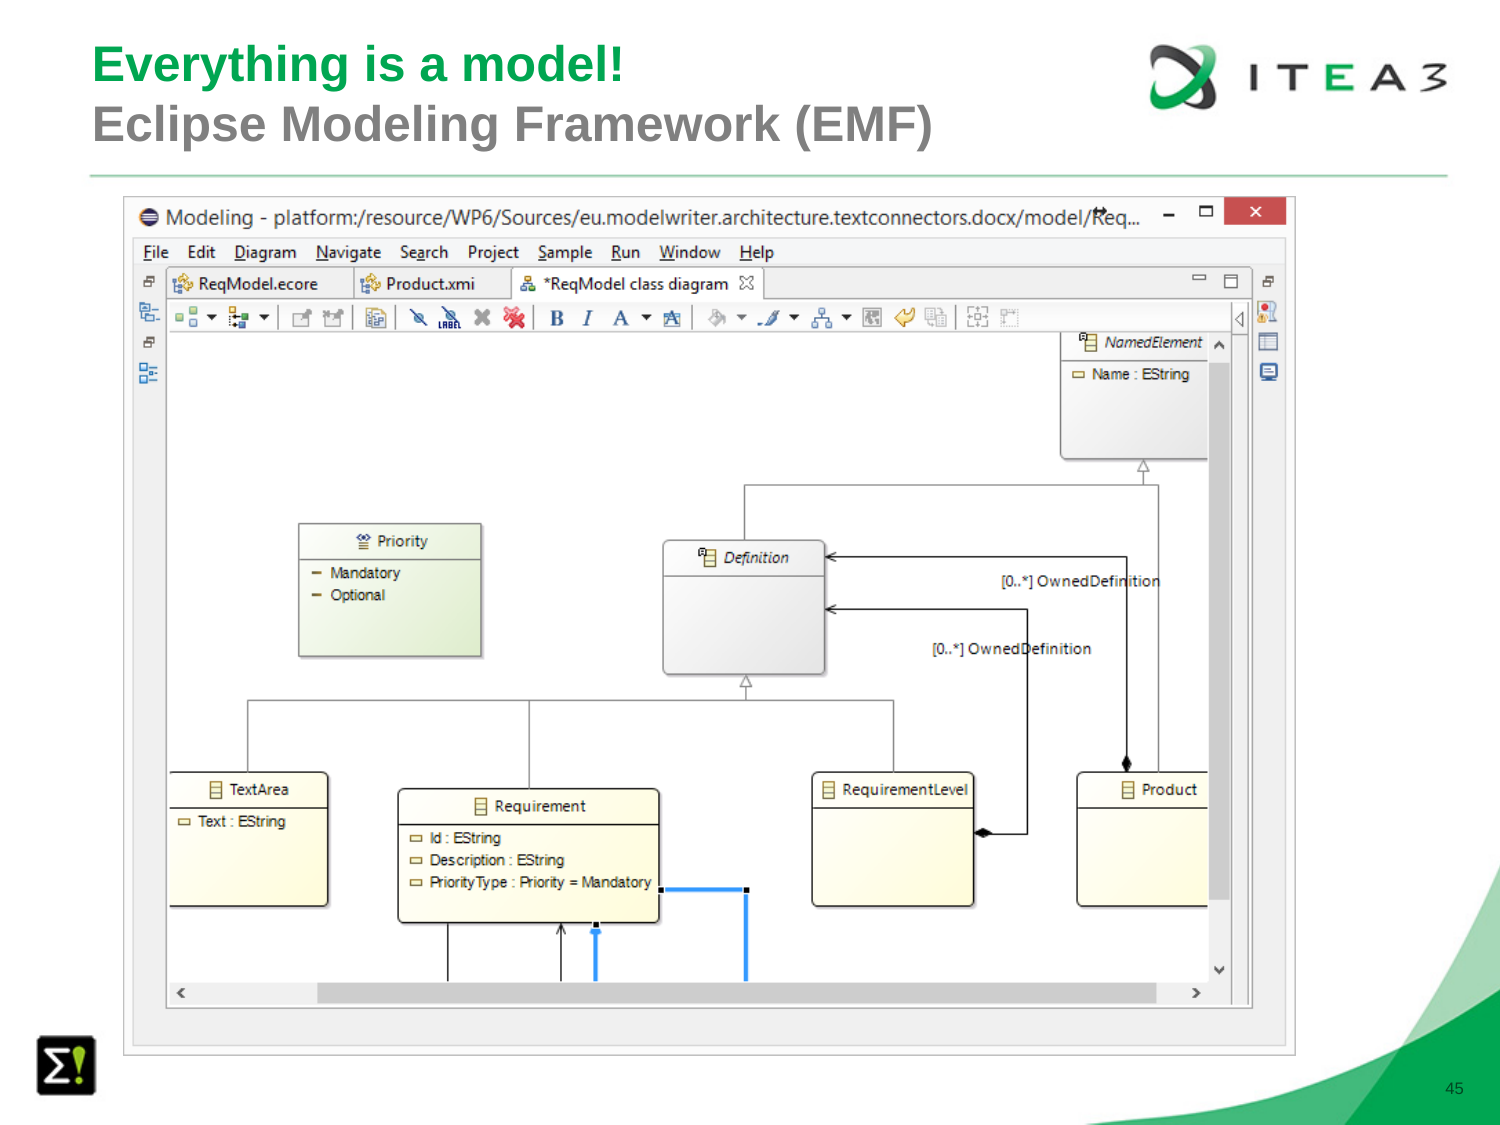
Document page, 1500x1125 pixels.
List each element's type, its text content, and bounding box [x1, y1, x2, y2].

title Everything is a model! Eclipse Modeling Framework (EMF) [76, 23, 1099, 160]
picture [0, 0, 1500, 1125]
